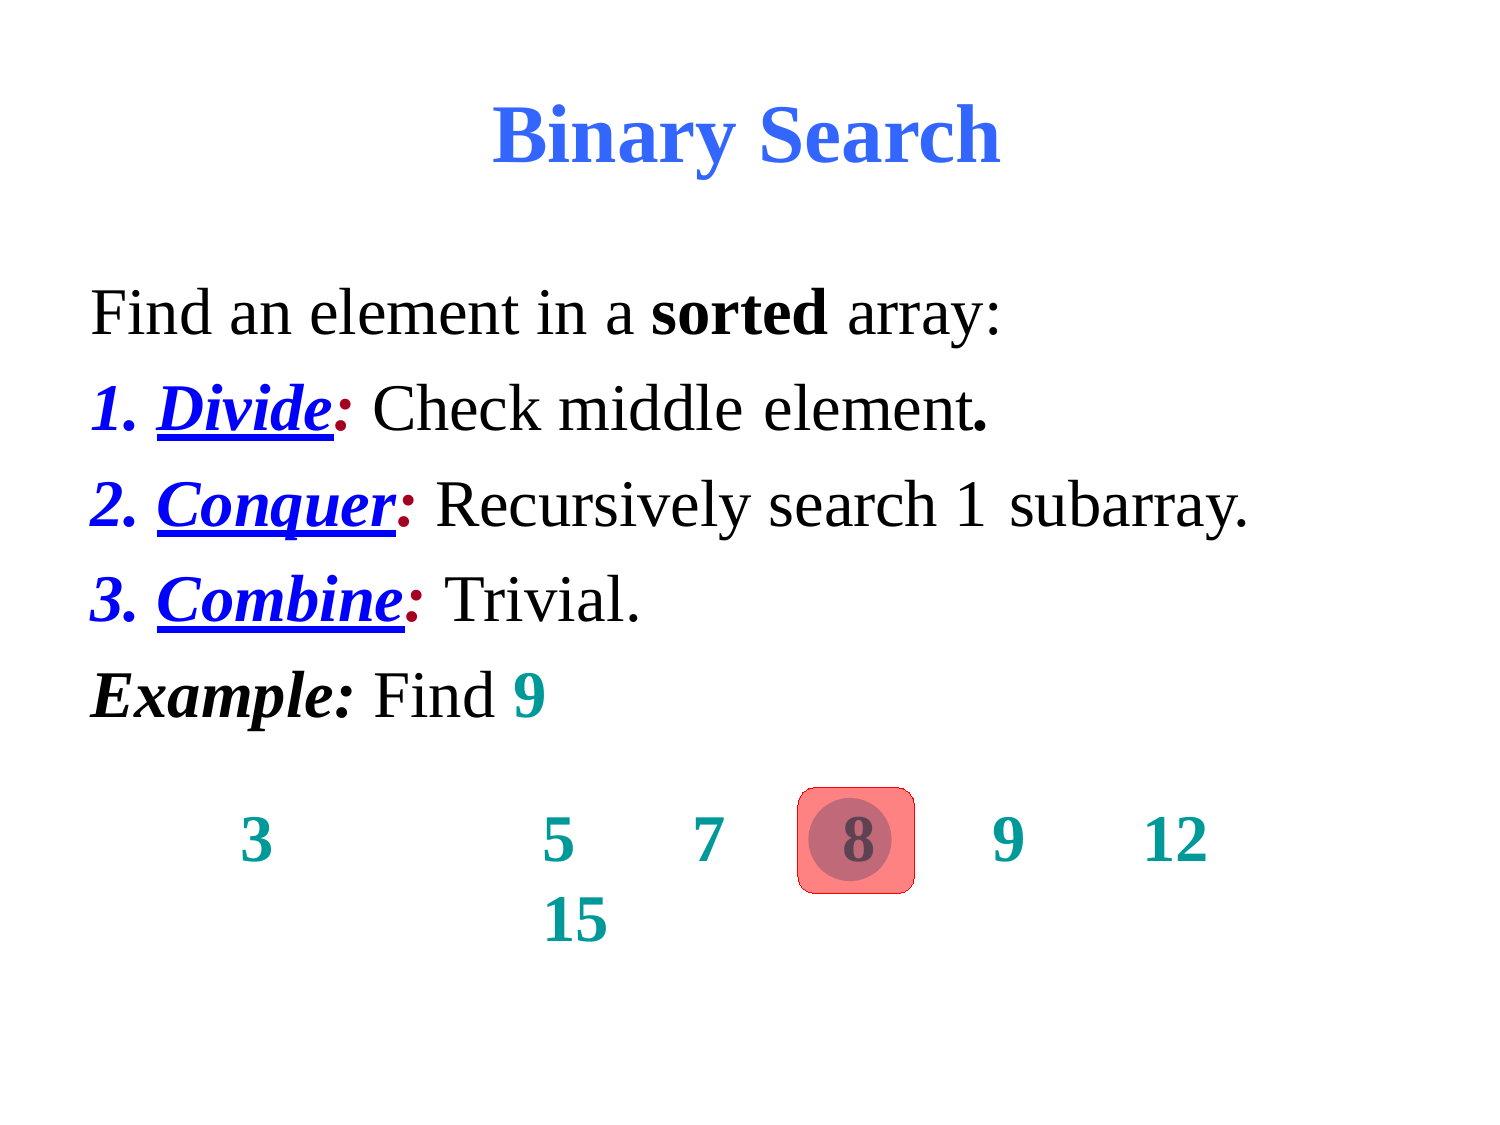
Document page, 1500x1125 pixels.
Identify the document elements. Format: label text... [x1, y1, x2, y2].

title Binary Search [490, 77, 1008, 249]
text_box Find an element in a sorted array: Divide: Check middle element. Conquer: Recursively search 1 subarray. Combine: Trivial. Example: Find 9 3 5 7 8 9 12 15 [87, 249, 1257, 955]
text_box [808, 797, 892, 882]
text_box [797, 787, 915, 894]
